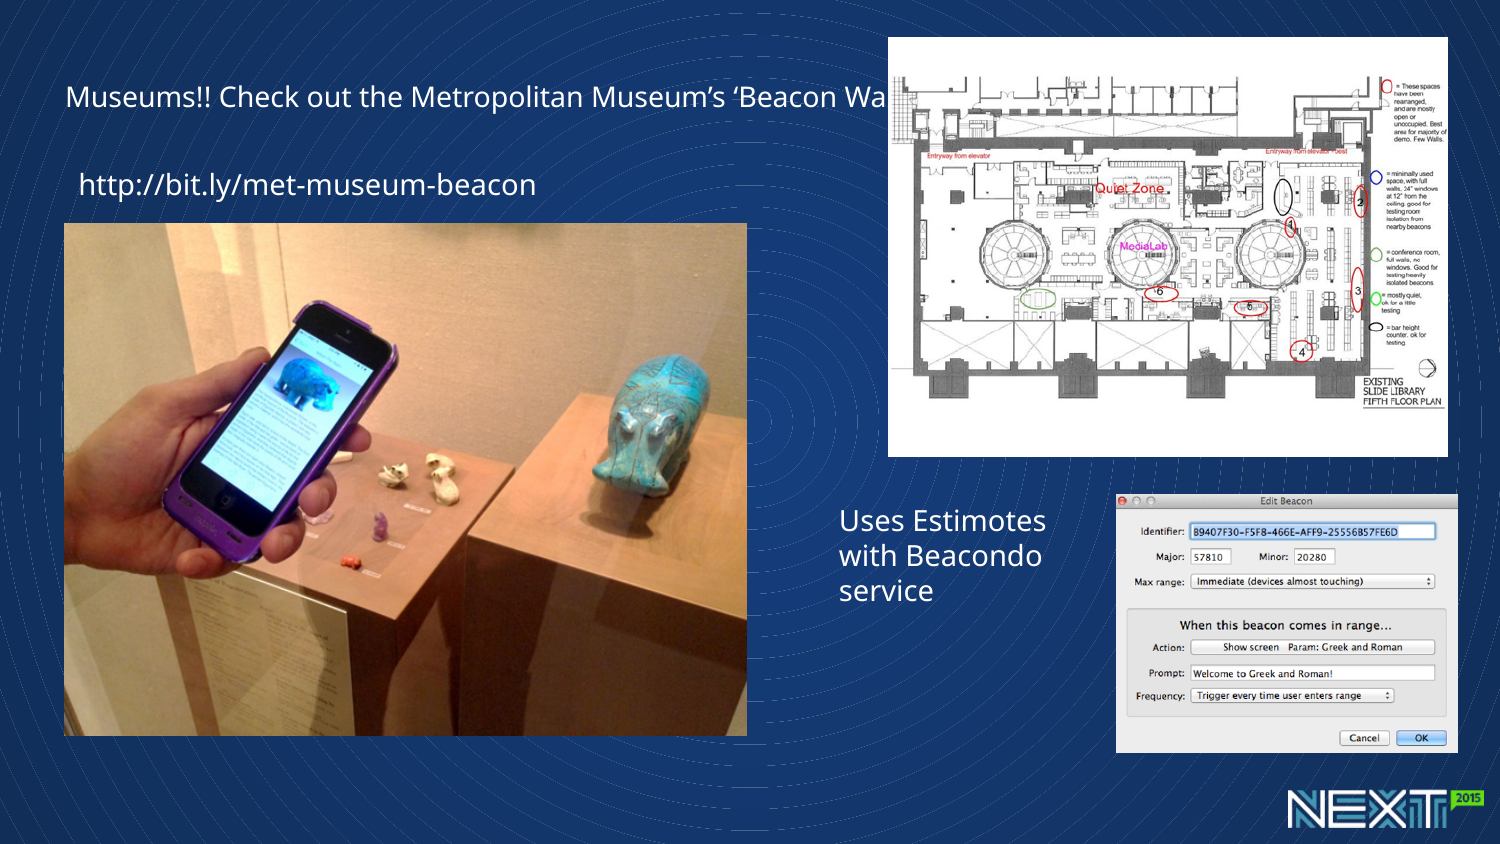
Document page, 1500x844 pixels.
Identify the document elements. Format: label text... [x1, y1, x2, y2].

picture [1115, 494, 1458, 753]
title Museums!! Check out the Metropolitan Museum’s ‘Beacon Walk’ [53, 64, 887, 132]
text_box http://bit.ly/met-museum-beacon [63, 158, 601, 209]
picture [63, 223, 748, 737]
picture [887, 37, 1448, 458]
picture [1288, 789, 1484, 828]
text_box Uses Estimotes with Beacondo service [824, 494, 1109, 615]
